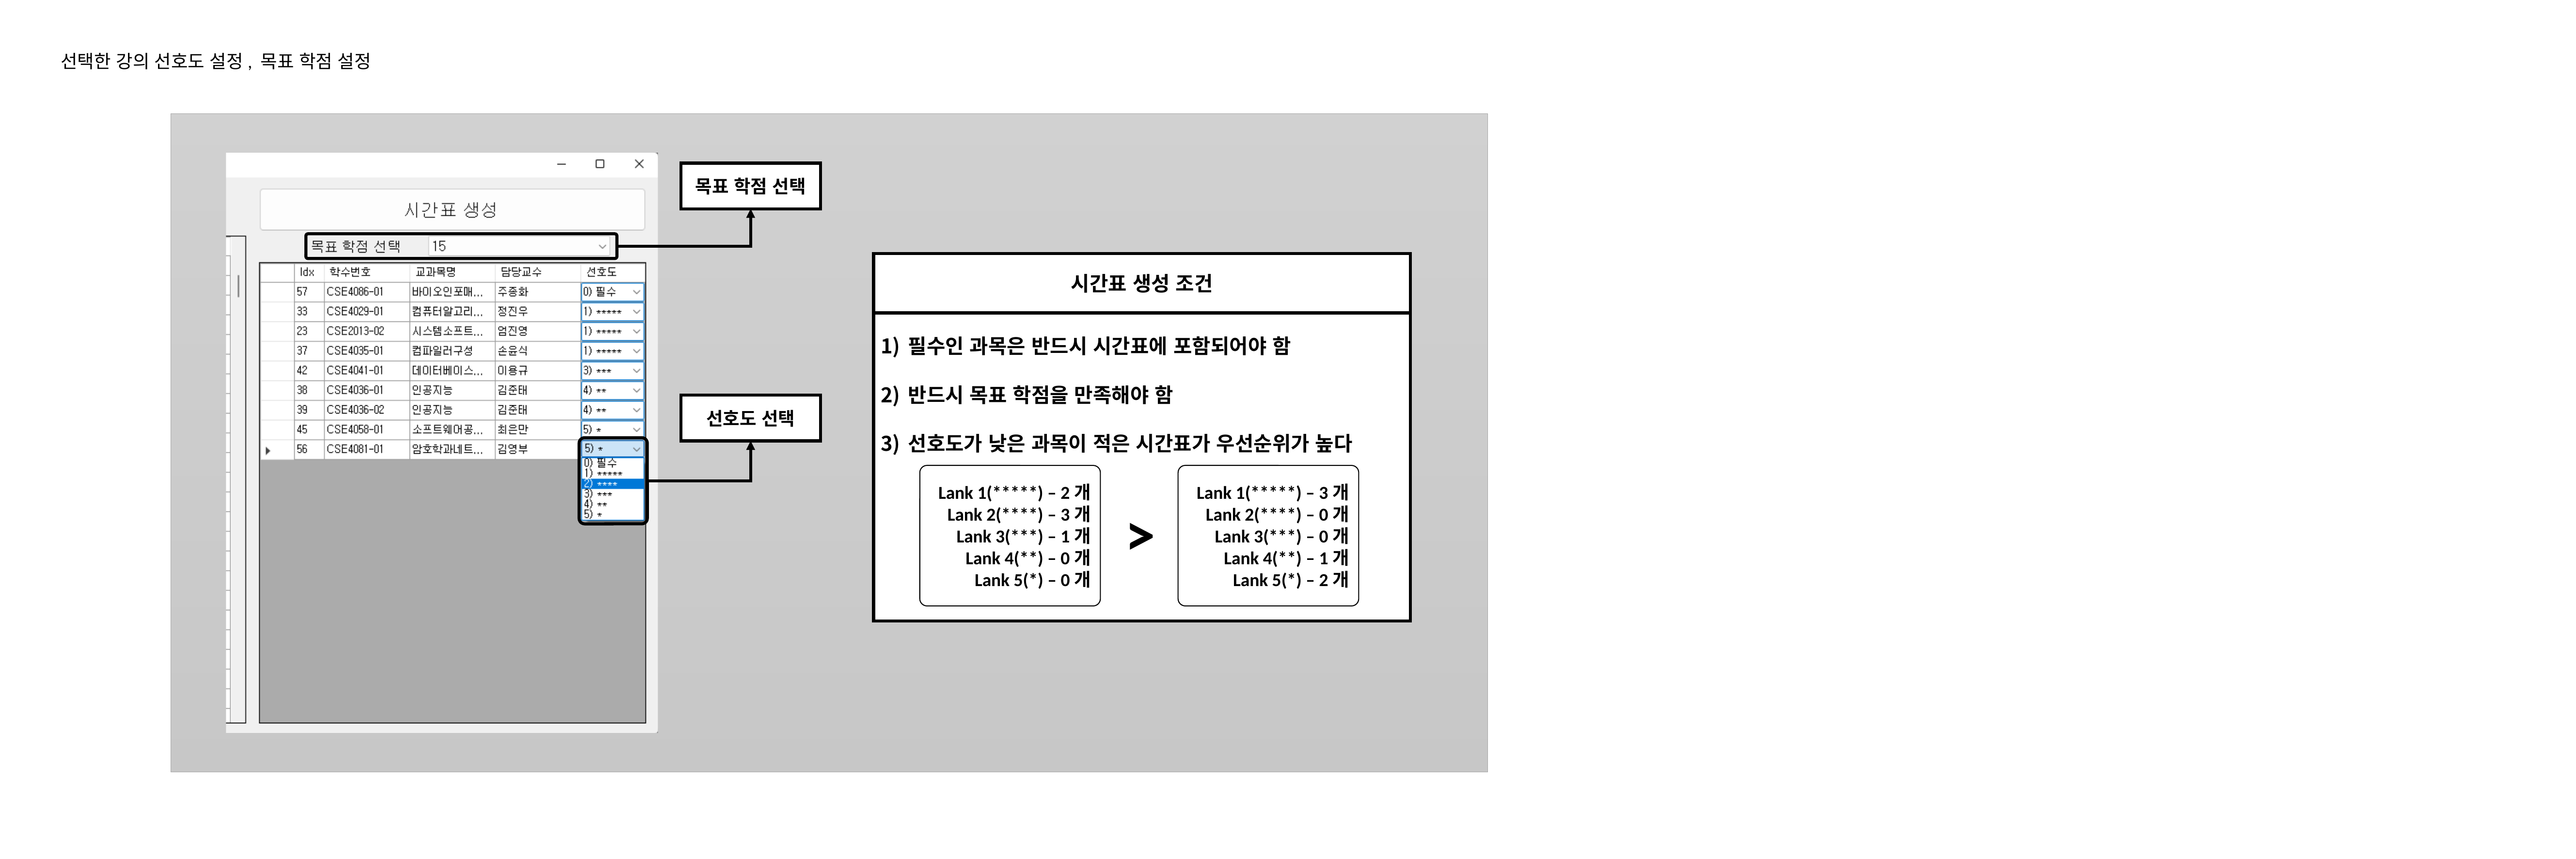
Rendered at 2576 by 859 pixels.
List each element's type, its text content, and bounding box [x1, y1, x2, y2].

text_box 선택한 강의 선호도 설정, 목표 학점 설정 [53, 46, 545, 76]
picture [226, 153, 658, 733]
text_box Lank 1(*****) – 2개 Lank 2(****) – 3개 Lank 3(***) – 1개 Lank 4(**) – 0개 Lank 5(*) – 0개 [919, 464, 1101, 606]
text_box 시간표 생성 조건 [873, 253, 1411, 313]
text_box 선호도 선택 [681, 395, 821, 441]
text_box [171, 113, 1488, 772]
text_box 목표 학점 선택 [681, 163, 821, 209]
text_box 필수인 과목은 반드시 시간표에 포함되어야 함 반드시 목표 학점을 만족해야 함 선호도가 낮은 과목이 적은 시간표가 우선순위가 높다 [873, 313, 1411, 621]
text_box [647, 441, 751, 481]
text_box Lank 1(*****) – 3개 Lank 2(****) – 0개 Lank 3(***) – 0개 Lank 4(**) – 1개 Lank 5(*) – 2개 [1177, 464, 1359, 606]
text_box > [1118, 491, 1158, 572]
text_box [616, 208, 751, 246]
